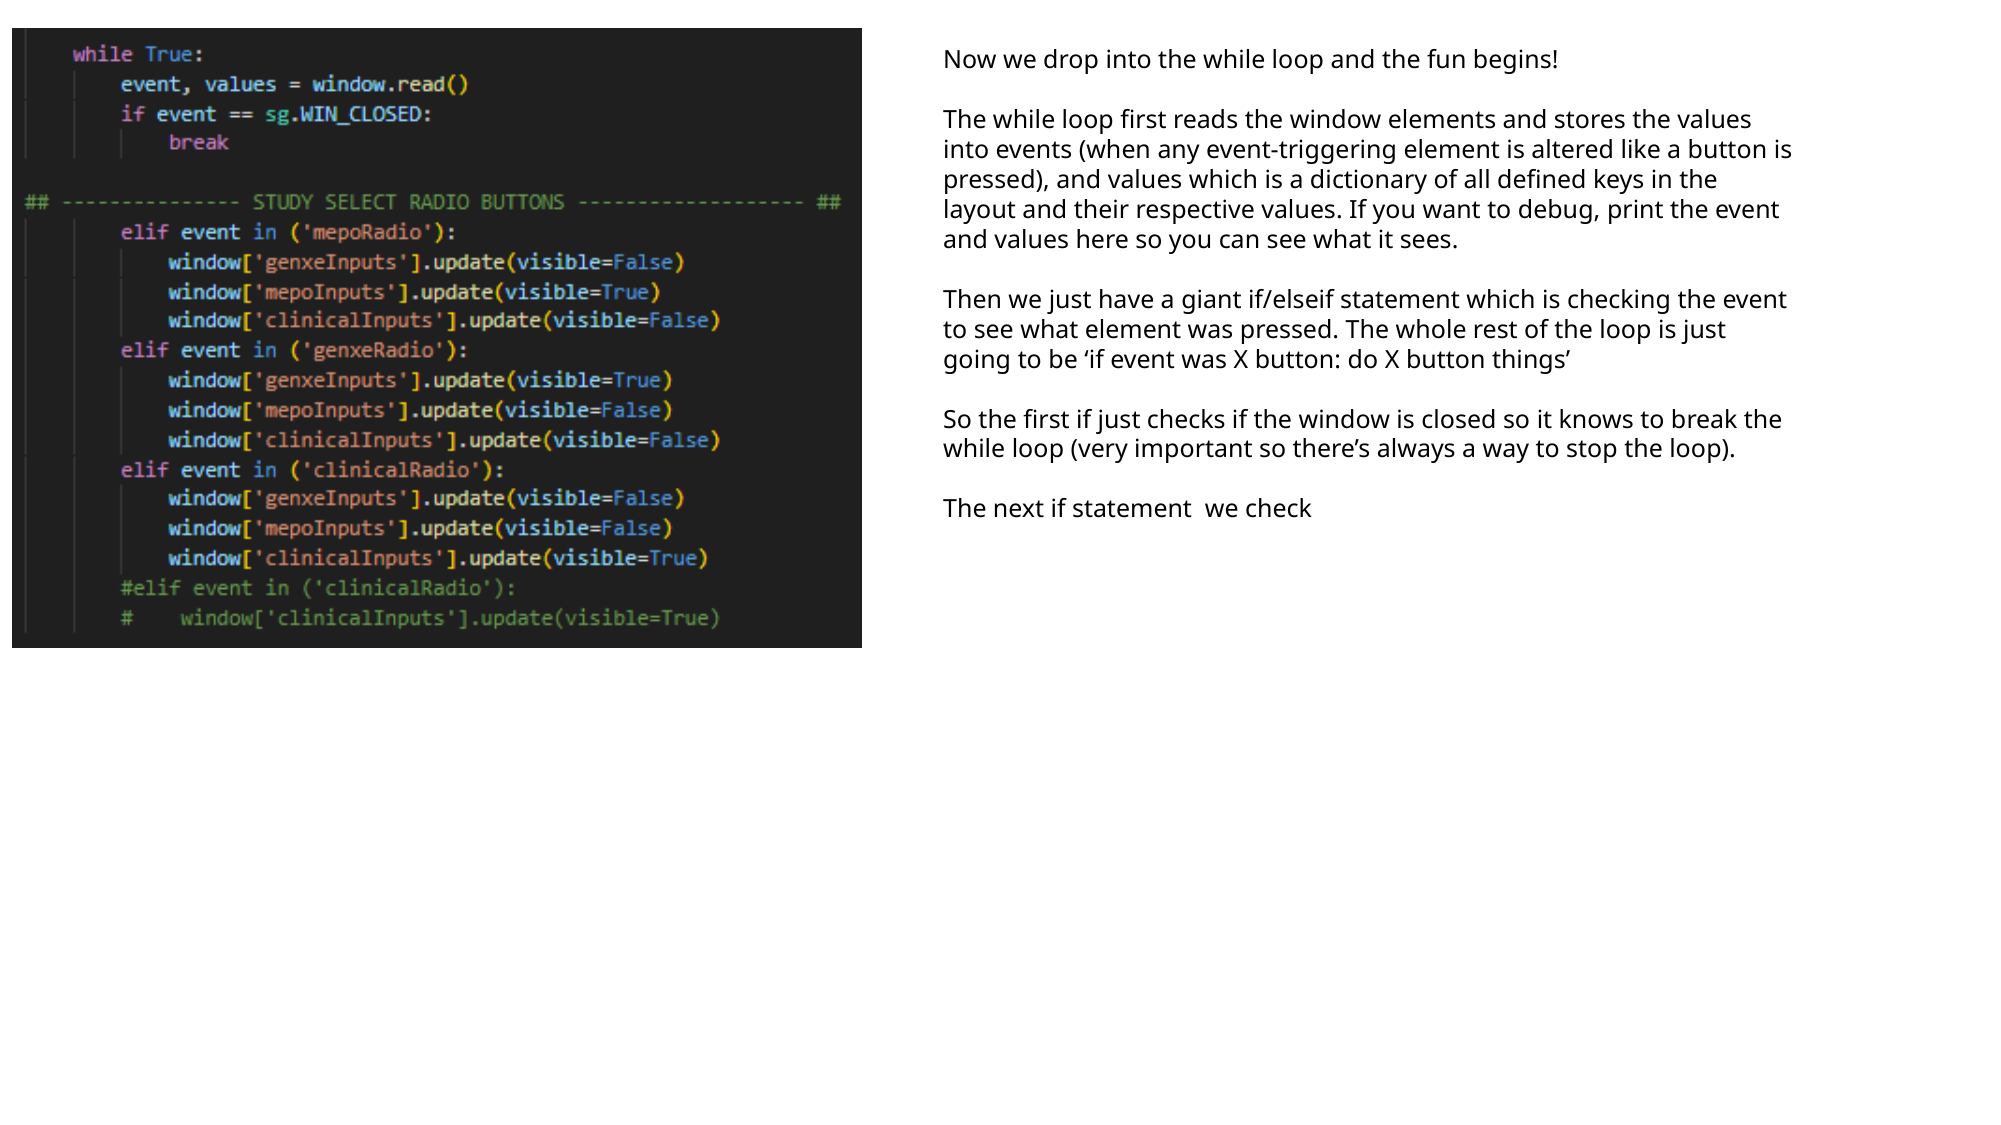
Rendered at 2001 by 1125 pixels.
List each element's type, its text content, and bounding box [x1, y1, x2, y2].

picture [12, 28, 862, 648]
text_box Now we drop into the while loop and the fun begins! The while loop first reads the window elements and stores the values into events (when any event-triggering element is altered like a button is pressed), and values which is a dictionary of all defined keys in the layout and their respective values. If you want to debug, print the event and values here so you can see what it sees. Then we just have a giant if/elseif statement which is checking the event to see what element was pressed. The whole rest of the loop is just going to be ‘if event was X button: do X button things’ So the first if just checks if the window is closed so it knows to break the while loop (very important so there’s always a way to stop the loop). The next if statement we check [928, 36, 1809, 531]
